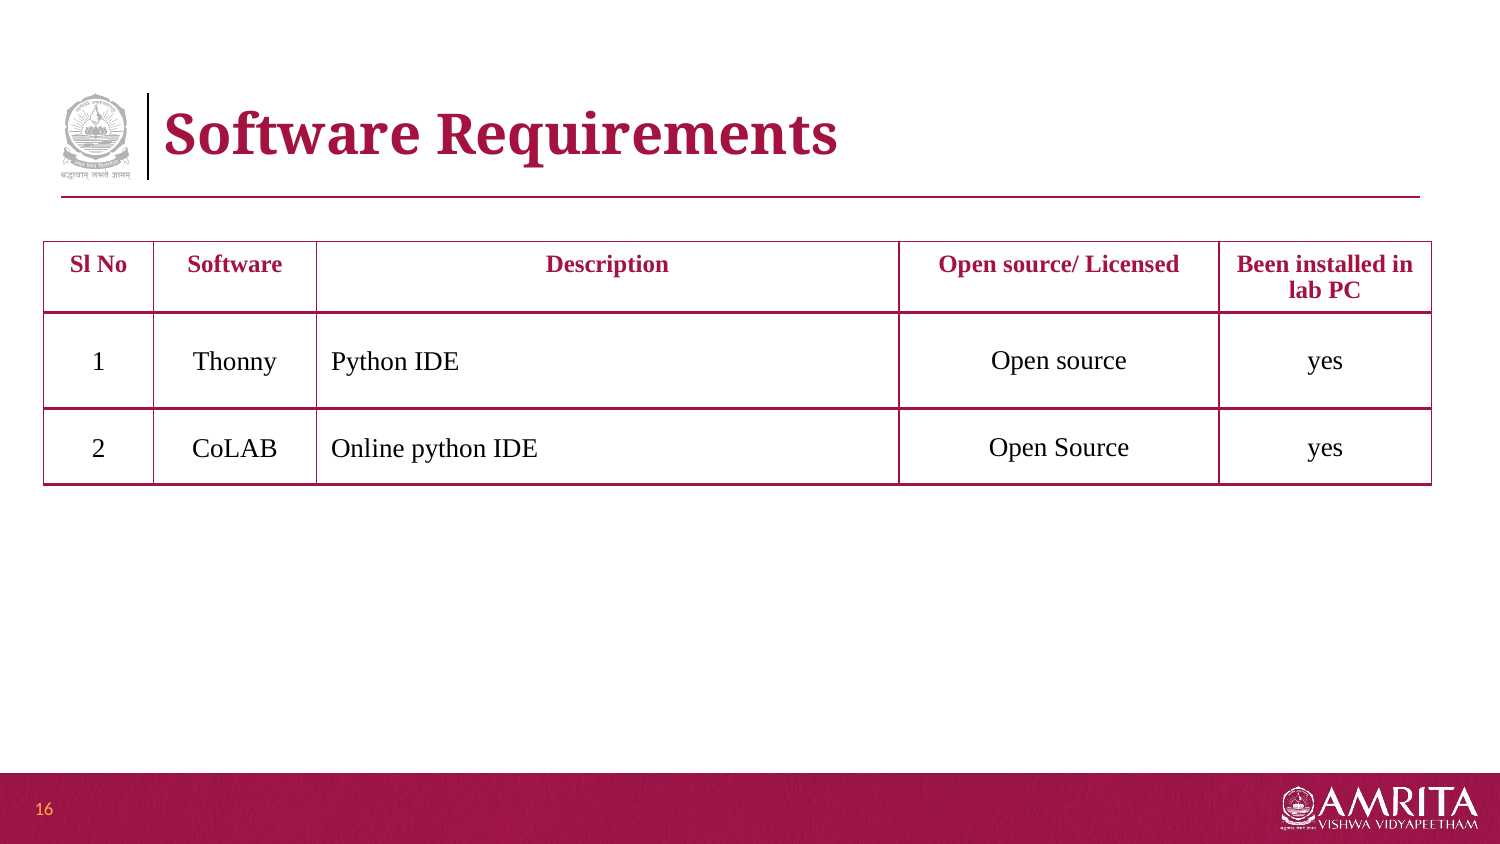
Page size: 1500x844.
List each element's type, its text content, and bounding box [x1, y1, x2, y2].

picture [60, 93, 133, 181]
table_cell yes [1220, 314, 1431, 407]
table_cell Open source [900, 314, 1218, 407]
table_cell CoLAB [154, 410, 316, 483]
table_cell 1 [44, 314, 153, 407]
title Software Requirements [153, 93, 1448, 172]
picture [0, 773, 1500, 844]
table_cell 2 [44, 410, 153, 483]
table_header Sl No [44, 242, 153, 311]
table_header Open source/ Licensed [900, 242, 1218, 311]
table_cell yes [1220, 410, 1431, 483]
table_cell Online python IDE [317, 410, 898, 483]
table_cell Open Source [900, 410, 1218, 483]
table_cell Thonny [154, 314, 316, 407]
table_header Been installed in lab PC [1220, 242, 1431, 311]
table_header Software [154, 242, 316, 311]
slide_number 16 [23, 785, 361, 830]
table_cell Python IDE [317, 314, 898, 407]
table_header Description [317, 242, 898, 311]
